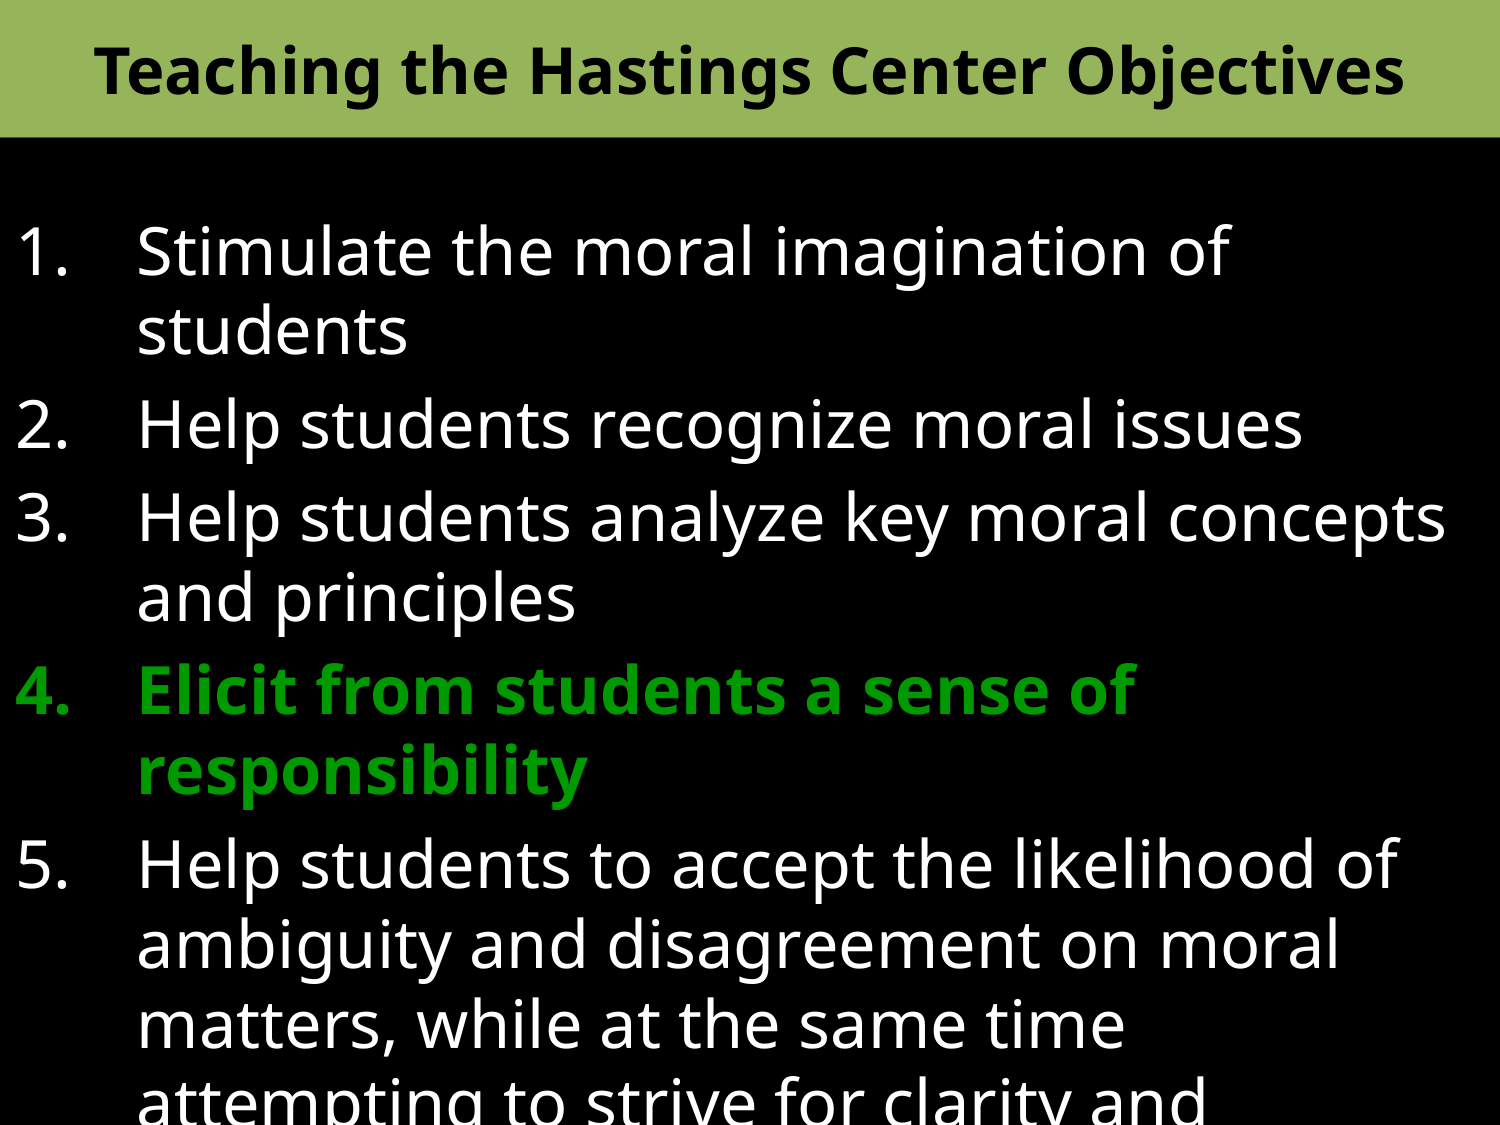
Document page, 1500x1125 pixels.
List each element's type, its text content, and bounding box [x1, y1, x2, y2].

list Stimulate the moral imagination of students Help students recognize moral issues Help students analyze key moral concepts and principles Elicit from students a sense of responsibility Help students to accept the likelihood of ambiguity and disagreement on moral matters, while at the same time attempting to strive for clarity and agreement insofar as it is reasonably attainable Michael Pritchard. Reasonable Children: moral education and moral learning. University of Kansas Press, 1996: 15 [0, 137, 1500, 1125]
title Teaching the Hastings Center Objectives [0, 0, 1500, 137]
